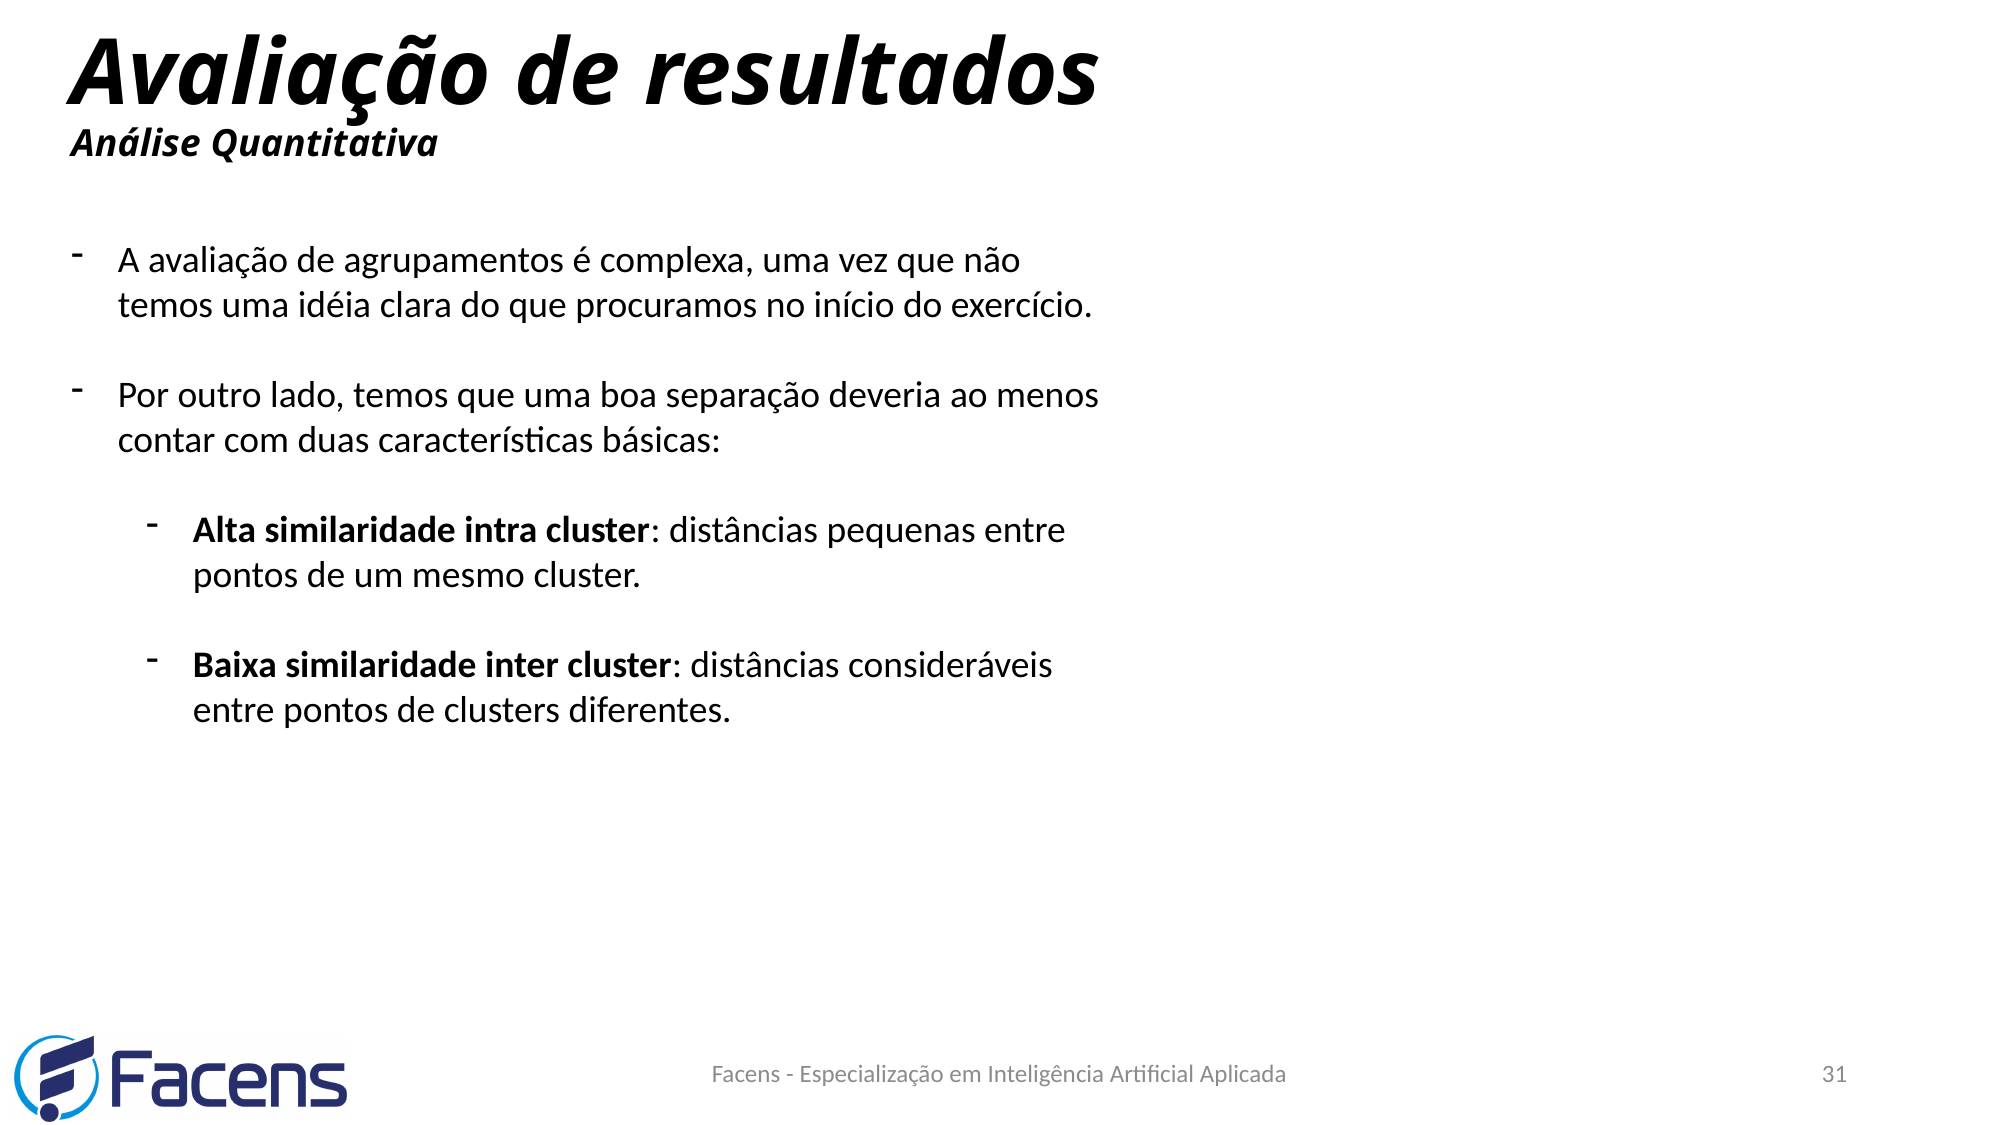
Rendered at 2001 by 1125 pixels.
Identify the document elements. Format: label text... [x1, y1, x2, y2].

slide_number 31 [1412, 1042, 1863, 1103]
picture [14, 1035, 48, 1069]
picture [14, 1035, 347, 1122]
footer Facens - Especialização em Inteligência Artificial Aplicada [662, 1042, 1338, 1103]
title Avaliação de resultados Análise Quantitativa [56, 0, 1782, 204]
text_box A avaliação de agrupamentos é complexa, uma vez que não temos uma idéia clara do que procuramos no início do exercício. Por outro lado, temos que uma boa separação deveria ao menos contar com duas características básicas: Alta similaridade intra cluster: distâncias pequenas entre pontos de um mesmo cluster. Baixa similaridade inter cluster: distâncias consideráveis entre pontos de clusters diferentes. [56, 227, 1117, 783]
